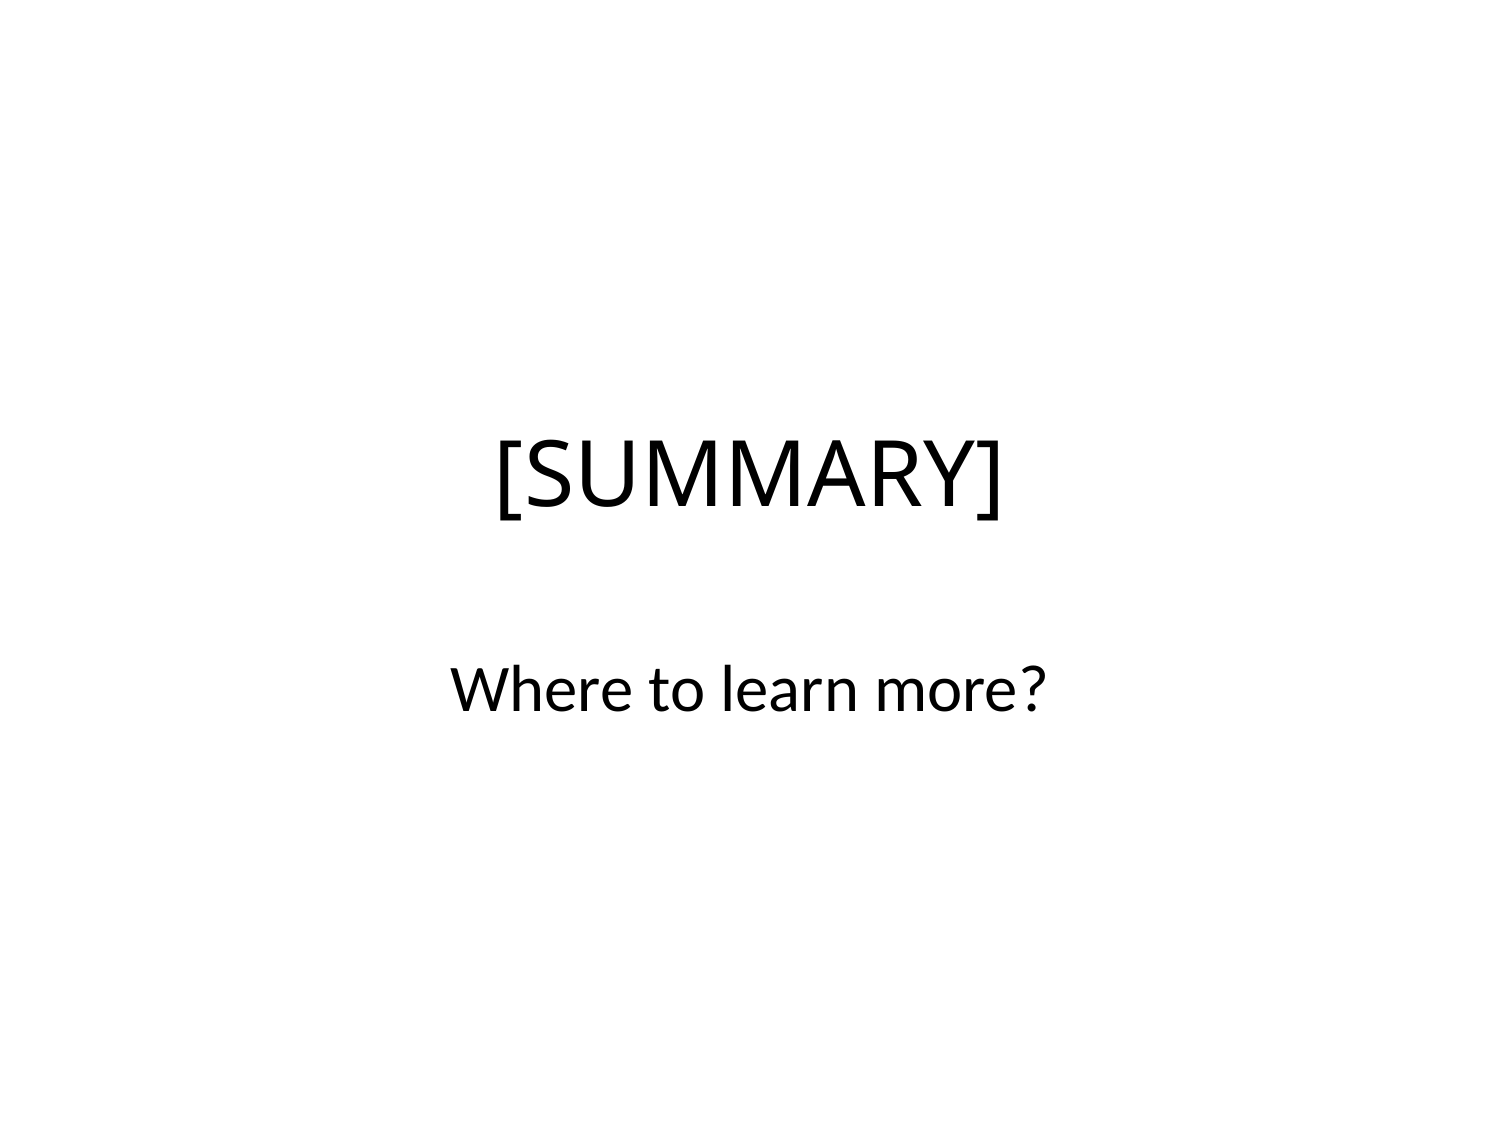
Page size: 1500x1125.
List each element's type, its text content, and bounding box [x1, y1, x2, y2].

subtitle Where to learn more? [225, 637, 1275, 925]
title [SUMMARY] [112, 349, 1388, 591]
